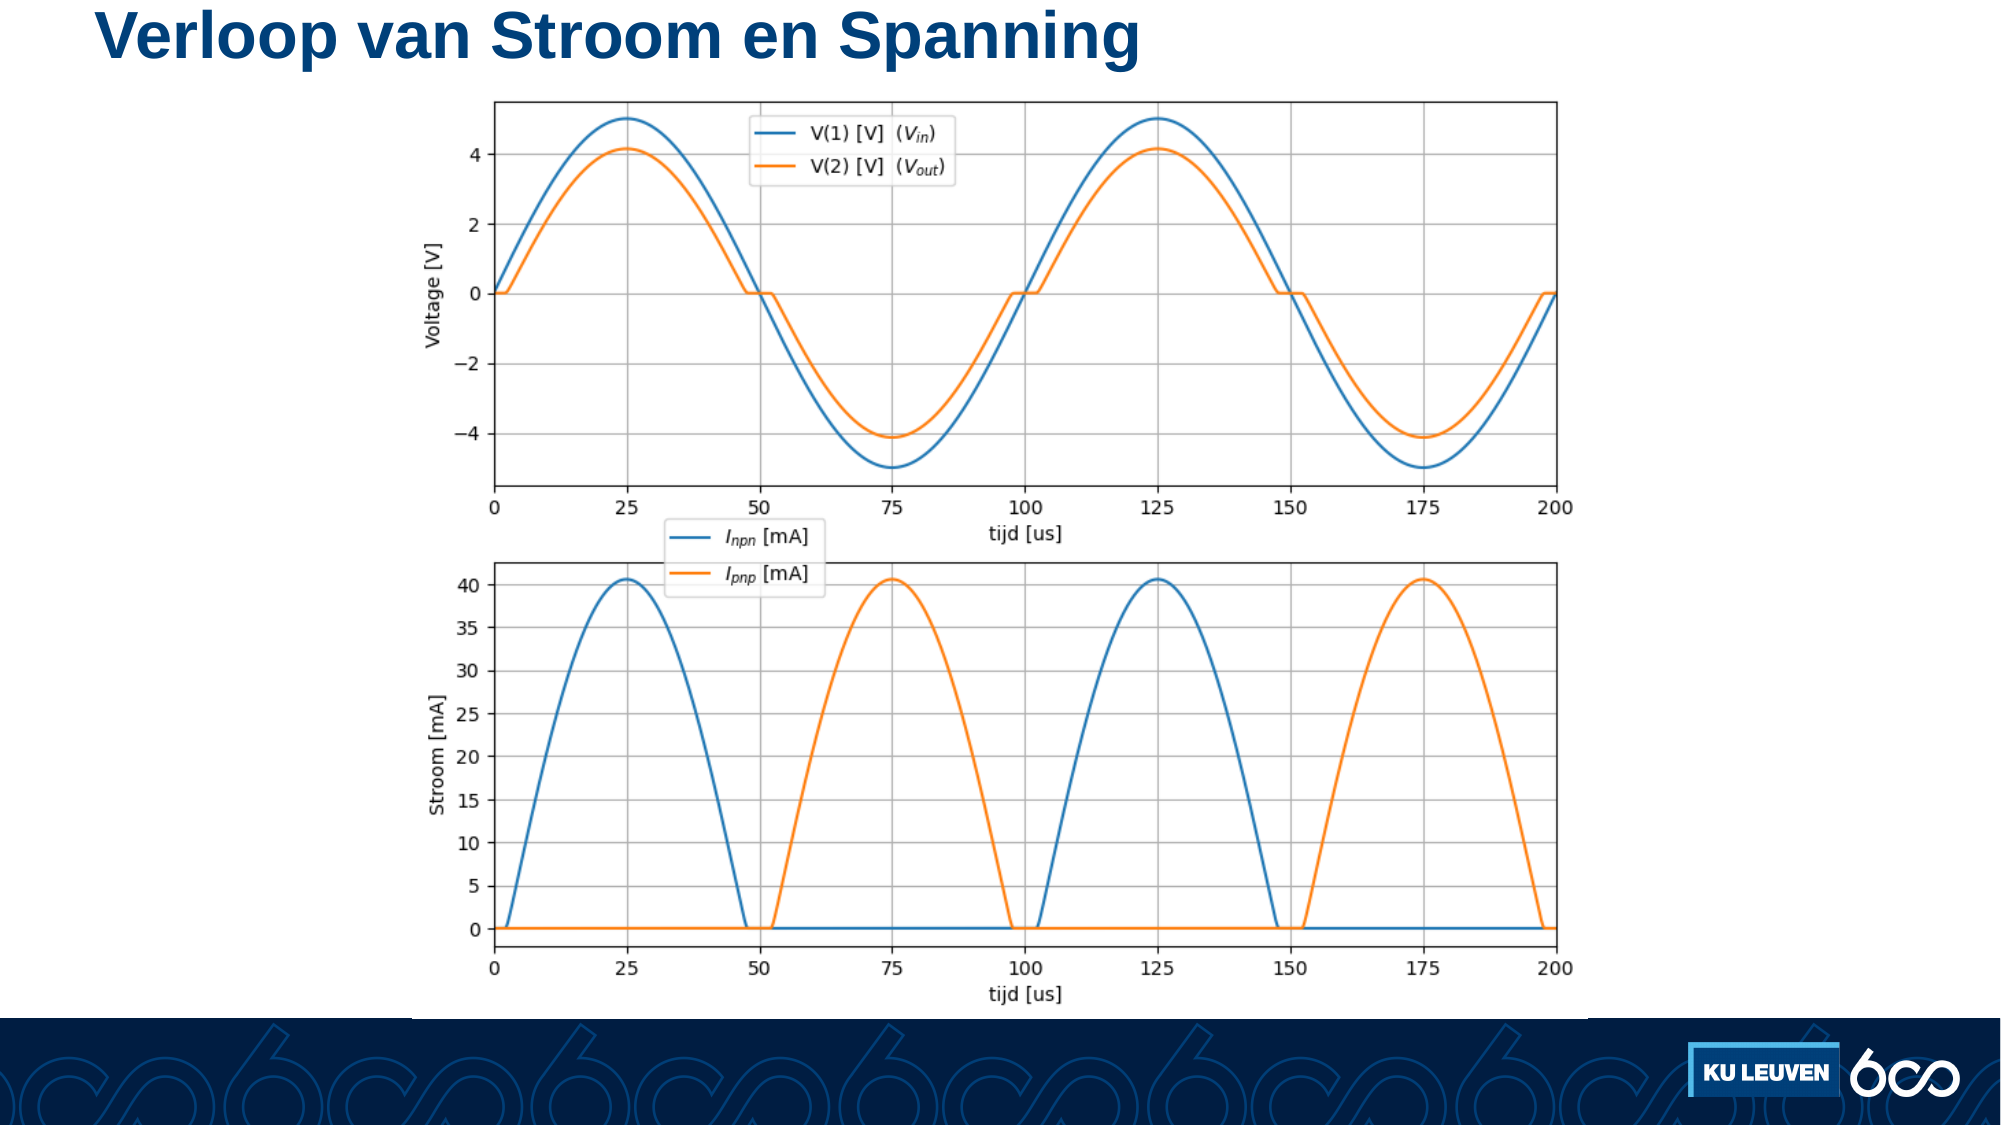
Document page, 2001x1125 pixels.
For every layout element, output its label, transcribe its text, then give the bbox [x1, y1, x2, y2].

picture [0, 88, 2001, 1125]
title Verloop van Stroom en Spanning [94, 0, 1906, 108]
